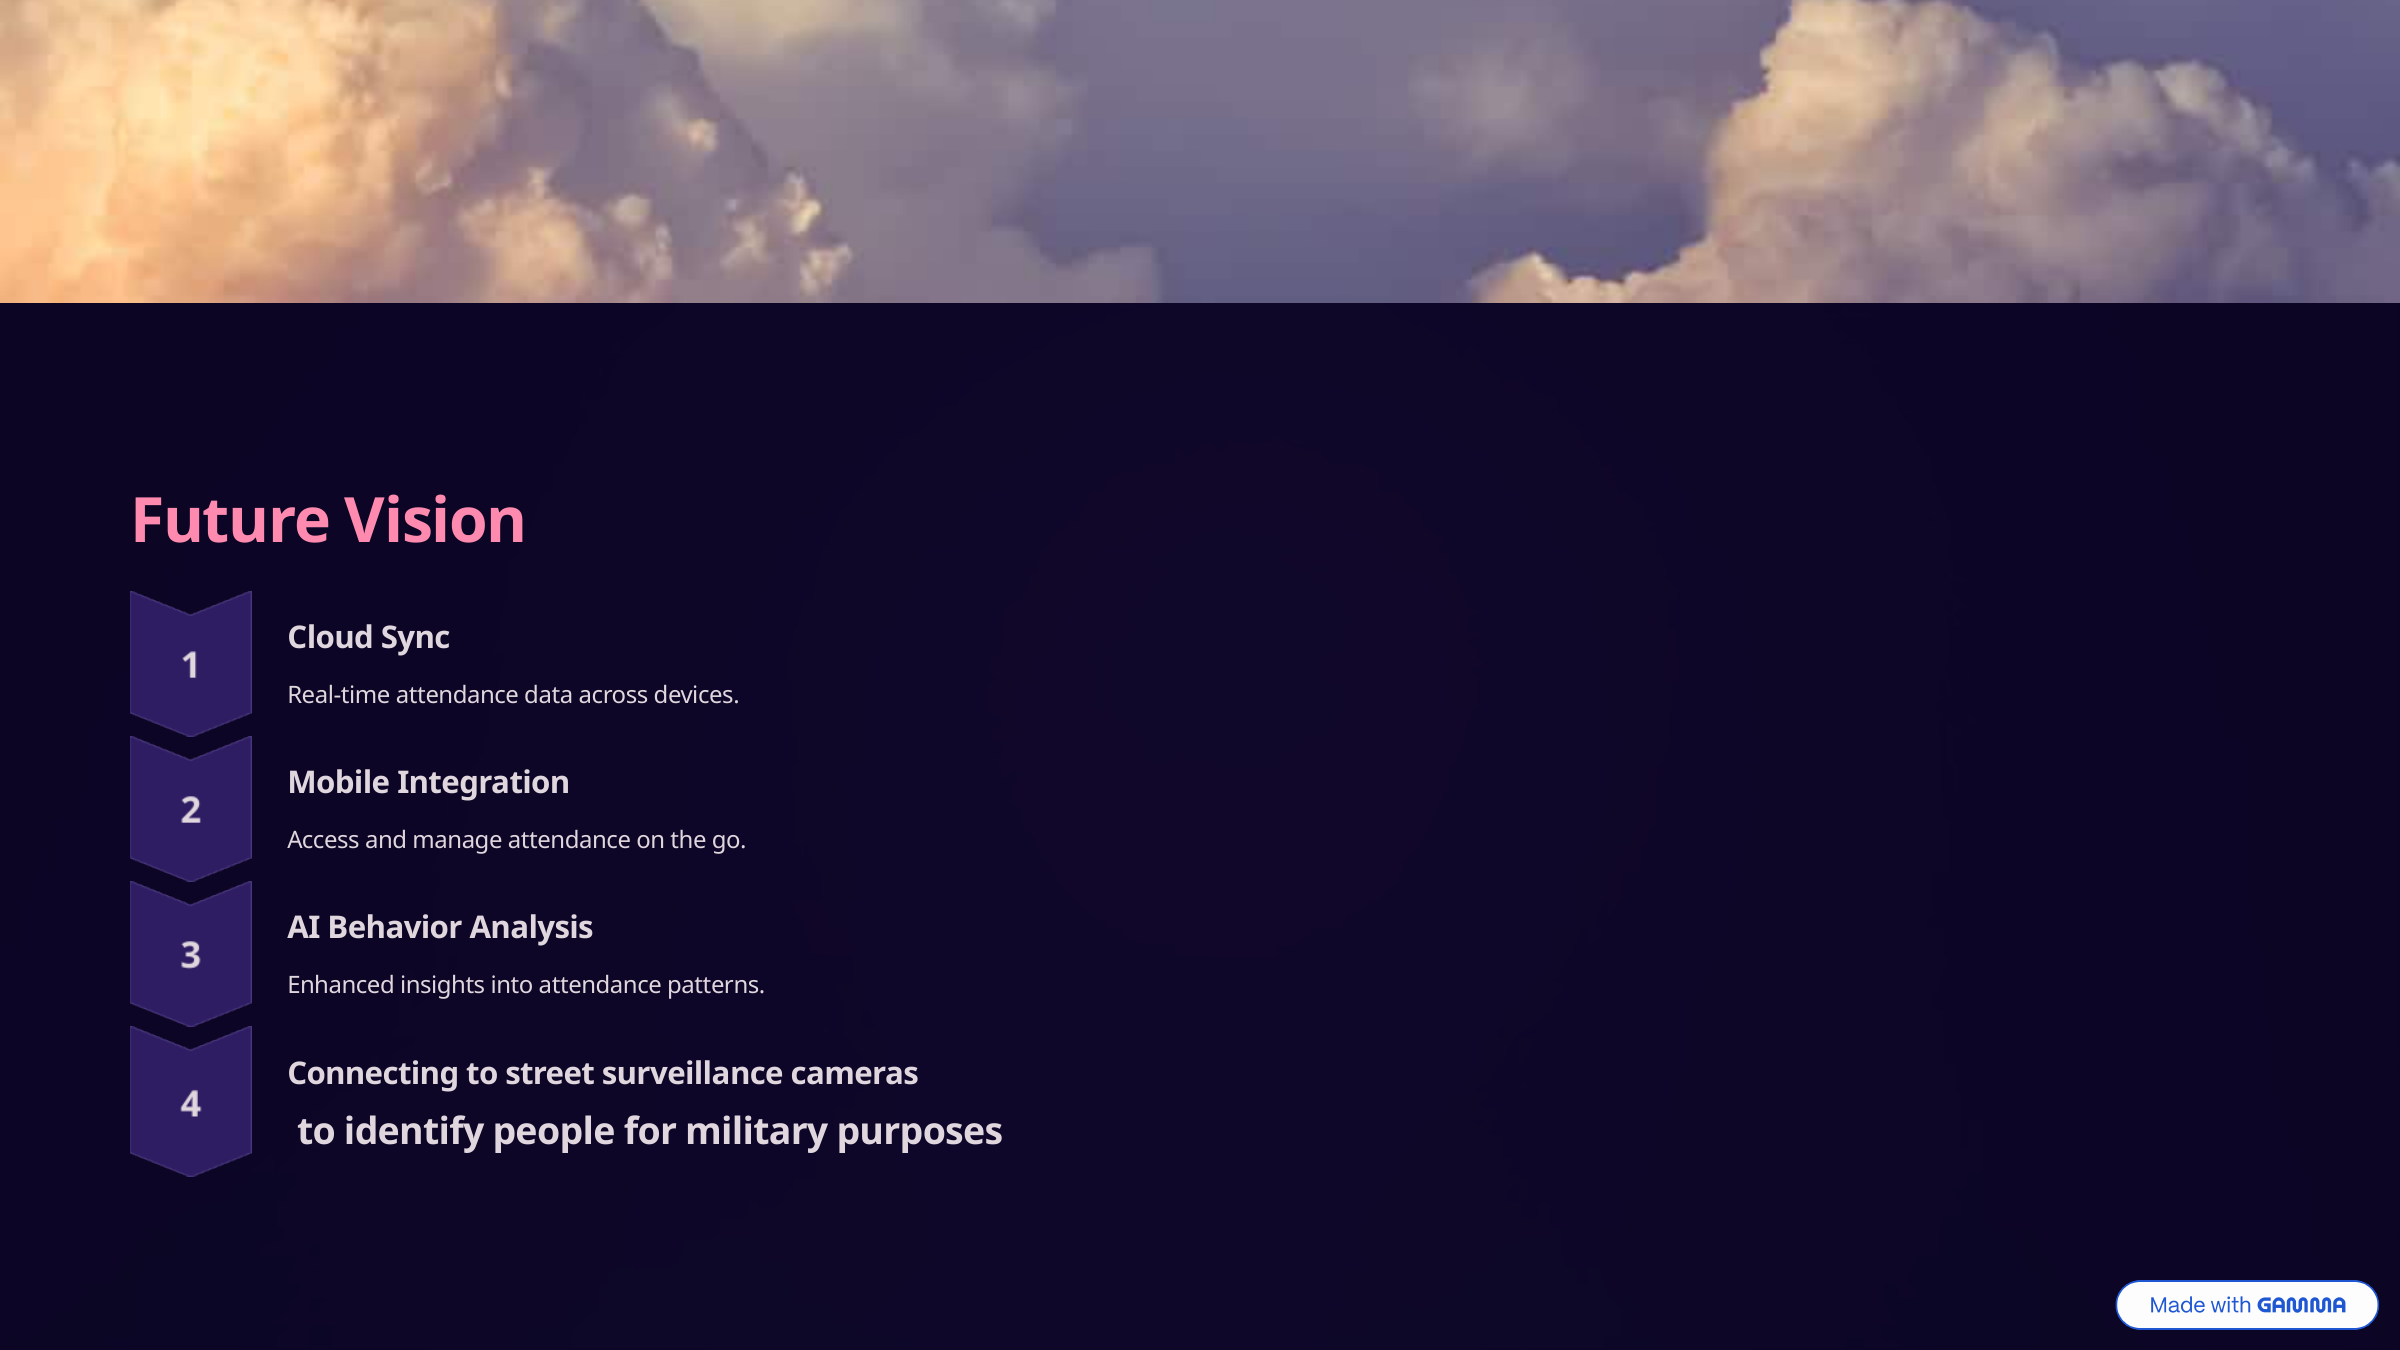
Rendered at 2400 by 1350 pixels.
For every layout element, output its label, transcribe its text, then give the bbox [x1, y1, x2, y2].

text_box Cloud Sync [287, 615, 605, 656]
text_box Enhanced insights into attendance patterns. [287, 959, 2270, 999]
picture [2106, 1271, 2389, 1339]
text_box AI Behavior Analysis [287, 905, 605, 946]
picture [130, 591, 252, 1177]
text_box Connecting to street surveillance cameras [287, 1050, 871, 1091]
text_box Future Vision [130, 475, 766, 555]
picture [0, 0, 2400, 303]
text_box Real-time attendance data across devices. [287, 669, 2270, 709]
text_box Mobile Integration [287, 760, 605, 801]
text_box Access and manage attendance on the go. [287, 814, 2270, 854]
text_box to identify people for military purposes [287, 1104, 950, 1153]
